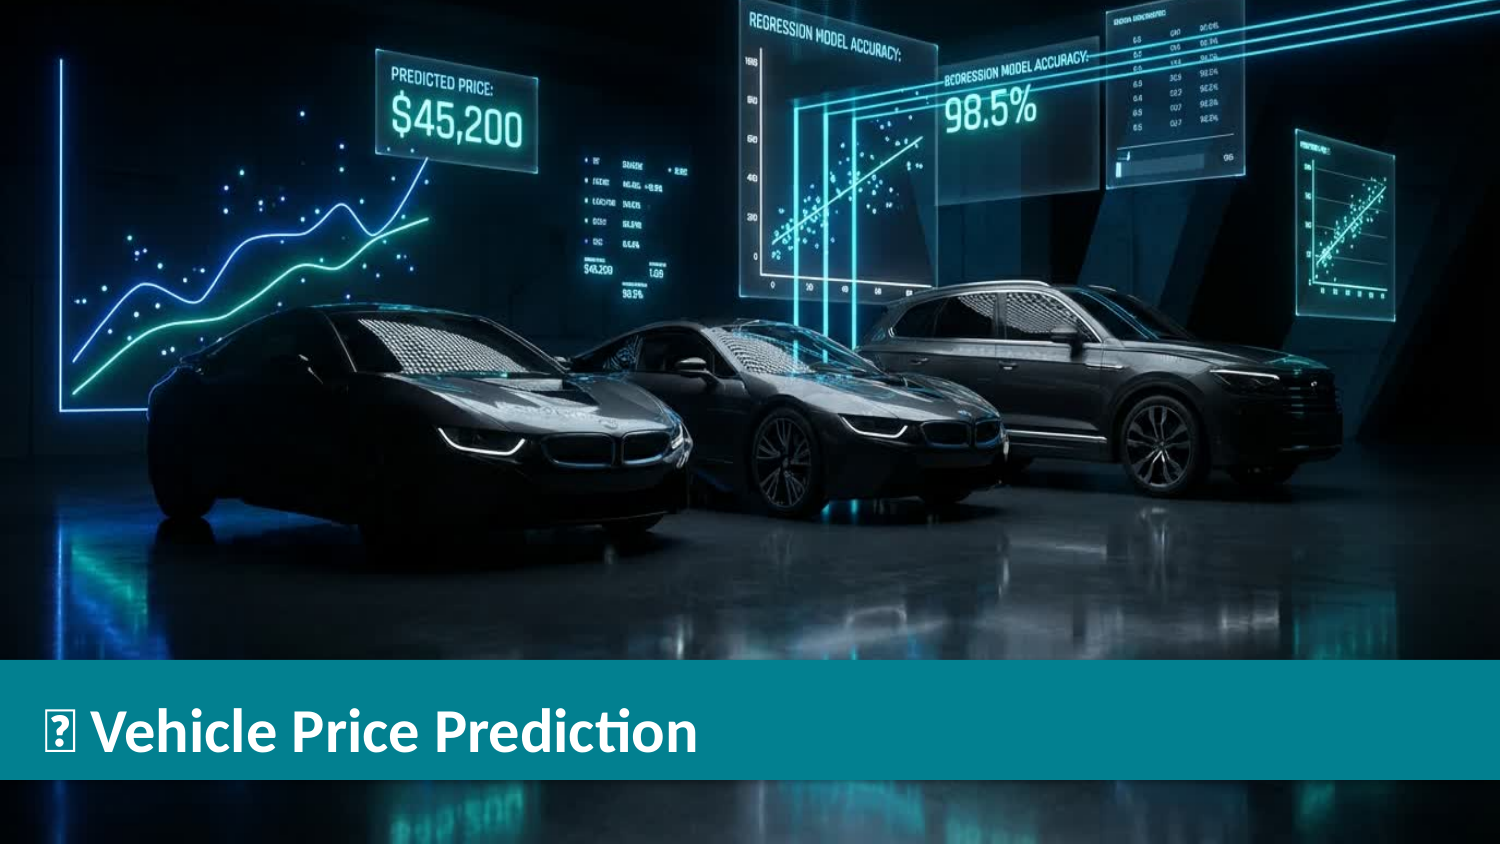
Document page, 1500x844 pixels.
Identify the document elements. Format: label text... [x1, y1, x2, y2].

text_box [0, 659, 1500, 781]
picture [0, 781, 1500, 844]
picture [0, 0, 1500, 659]
text_box 🚗 Vehicle Price Prediction [30, 682, 715, 773]
